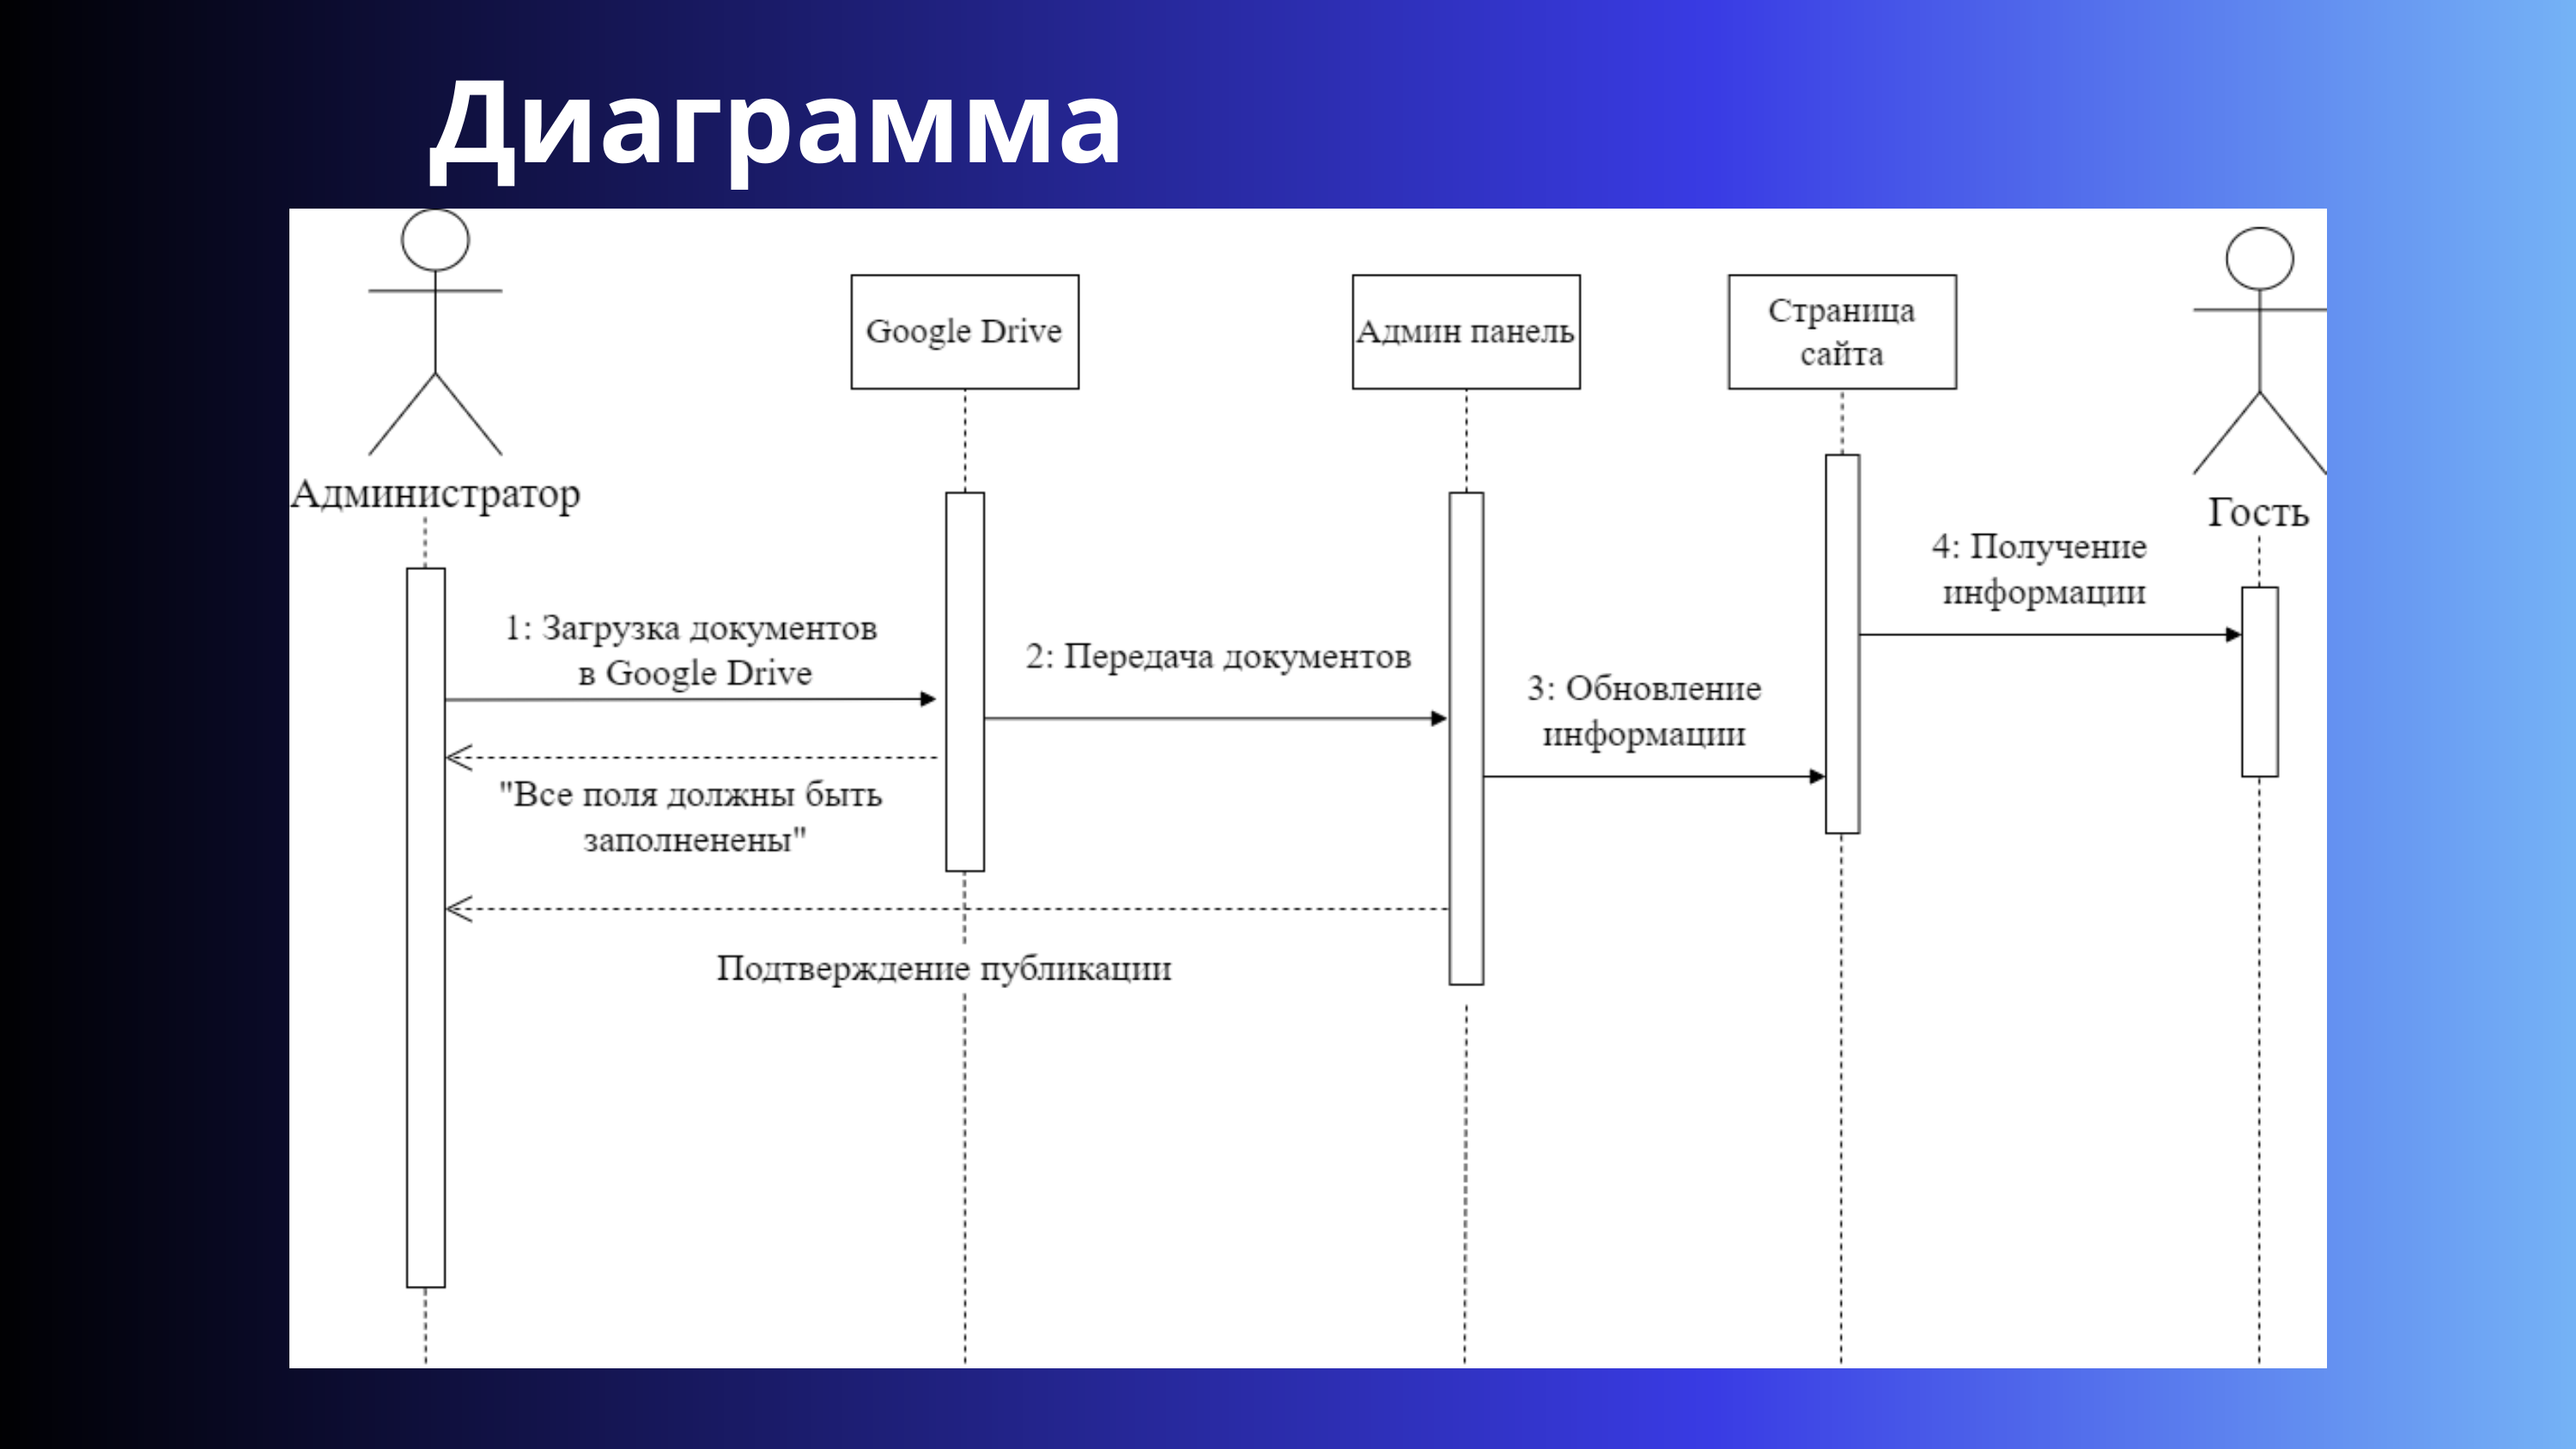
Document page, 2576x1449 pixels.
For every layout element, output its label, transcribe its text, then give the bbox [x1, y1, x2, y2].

text_box Диаграмма последовательности [429, 48, 2275, 208]
text_box [0, 0, 2576, 1449]
picture [289, 209, 2327, 1368]
